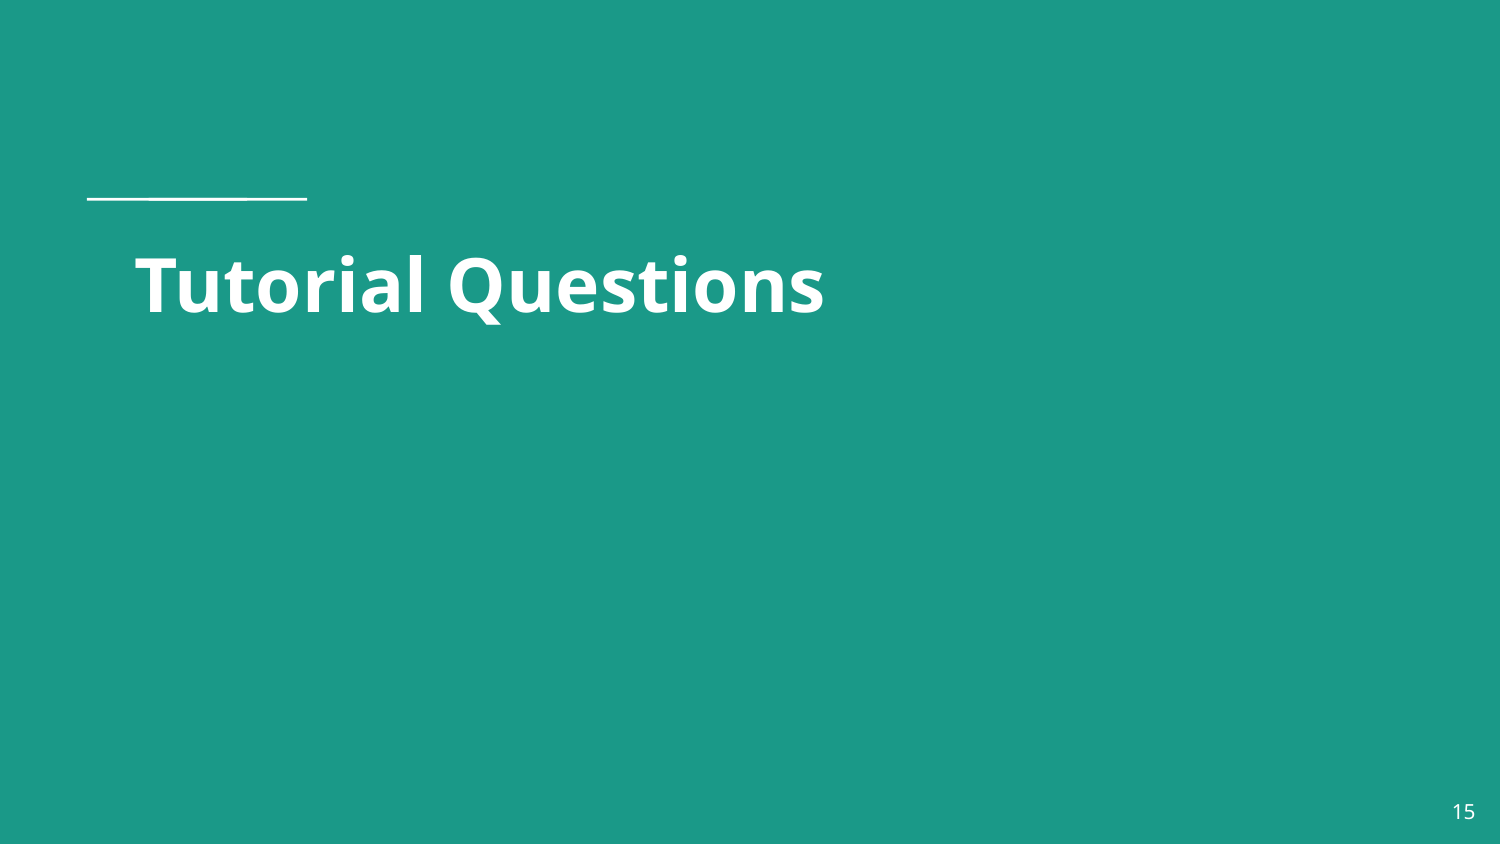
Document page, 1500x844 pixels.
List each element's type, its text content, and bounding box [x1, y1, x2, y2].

slide_number 15 [1400, 779, 1491, 844]
title Tutorial Questions [119, 216, 1381, 466]
